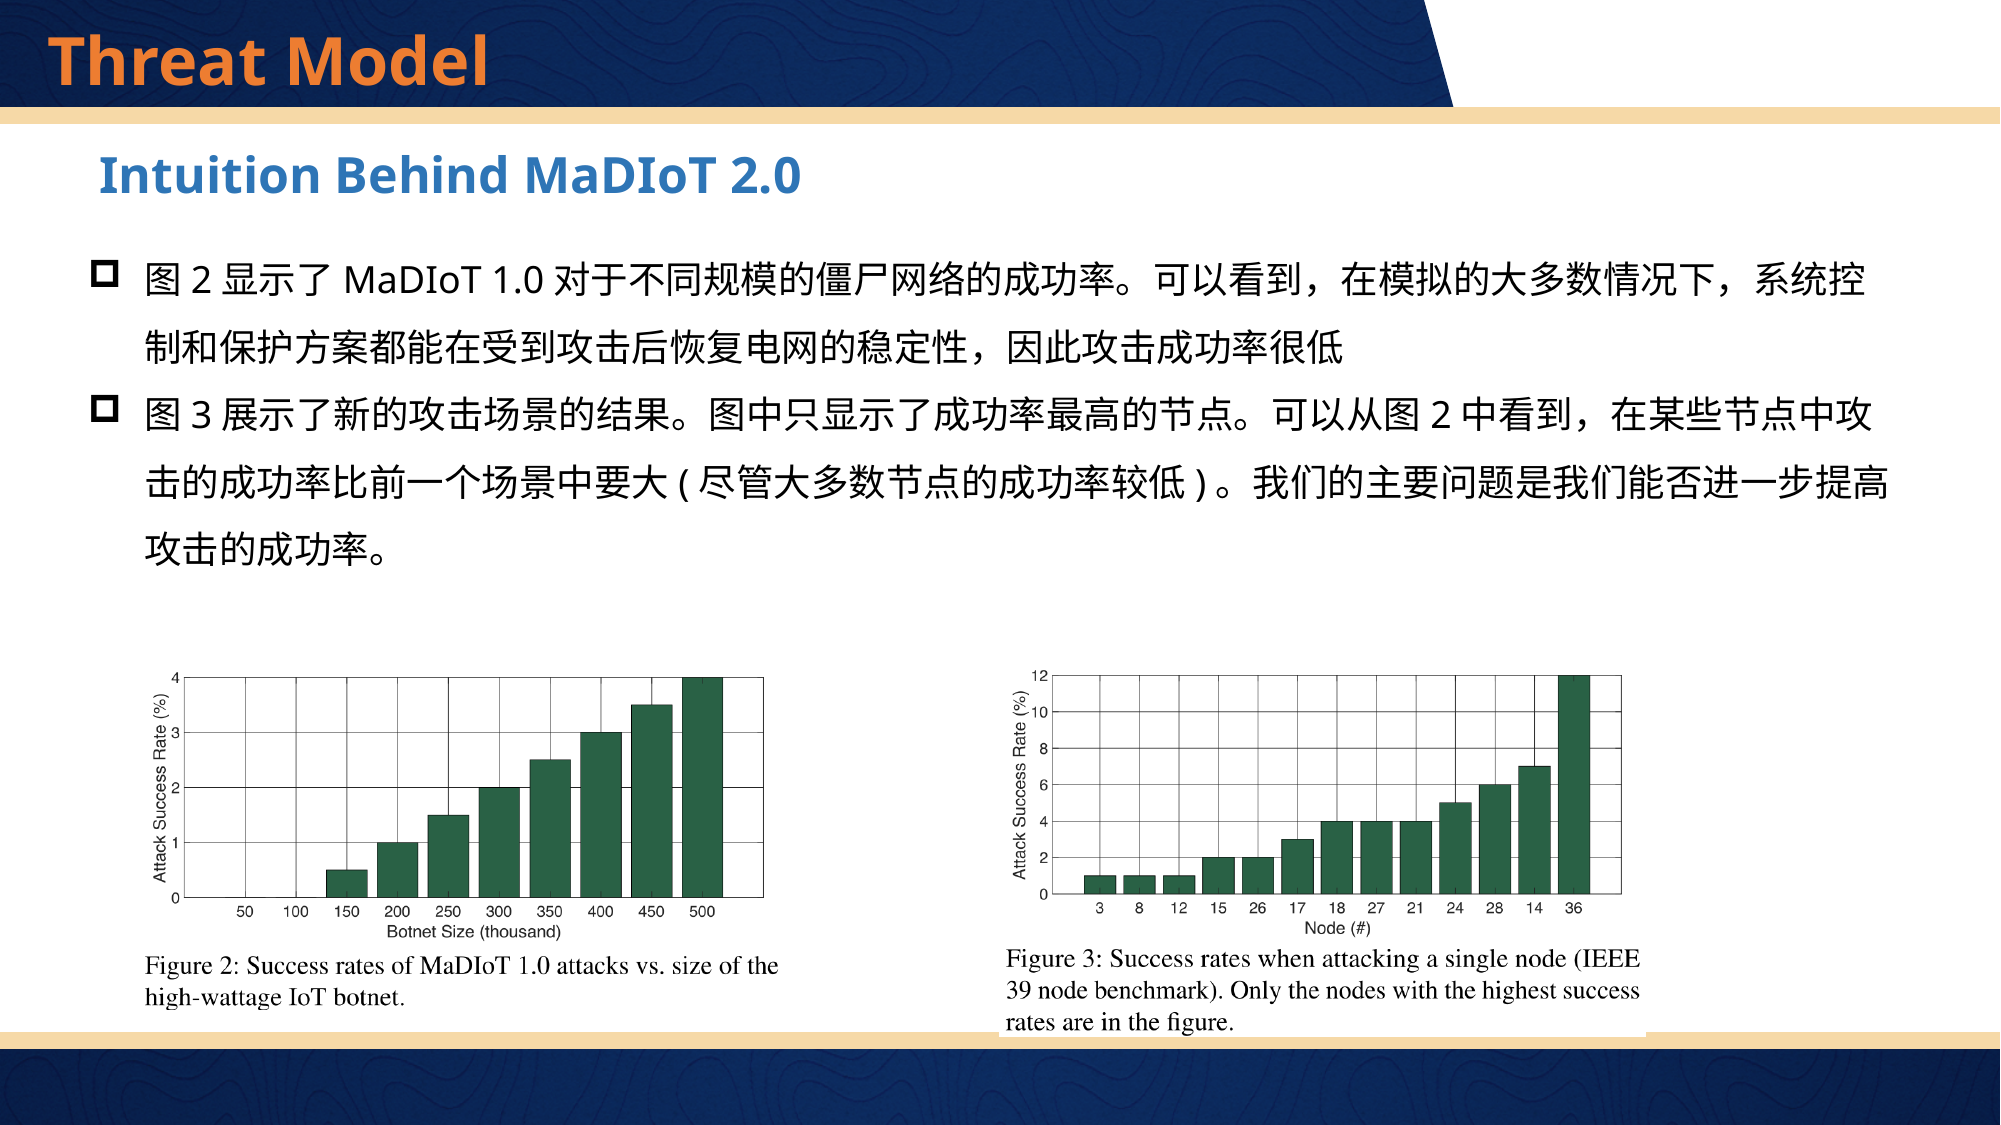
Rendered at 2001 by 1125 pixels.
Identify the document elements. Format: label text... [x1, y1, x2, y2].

text_box 图2显示了MaDIoT 1.0对于不同规模的僵尸网络的成功率。可以看到，在模拟的大多数情况下，系统控制和保护方案都能在受到攻击后恢复电网的稳定性，因此攻击成功率很低 图3展示了新的攻击场景的结果。图中只显示了成功率最高的节点。可以从图2中看到，在某些节点中攻击的成功率比前一个场景中要大(尽管大多数节点的成功率较低)。我们的主要问题是我们能否进一步提高攻击的成功率。 [73, 226, 1916, 579]
picture [138, 669, 783, 1010]
text_box Intuition Behind MaDIoT 2.0 [84, 135, 1091, 211]
picture [999, 667, 1646, 1037]
picture [0, 0, 1457, 115]
picture [0, 1041, 2000, 1125]
